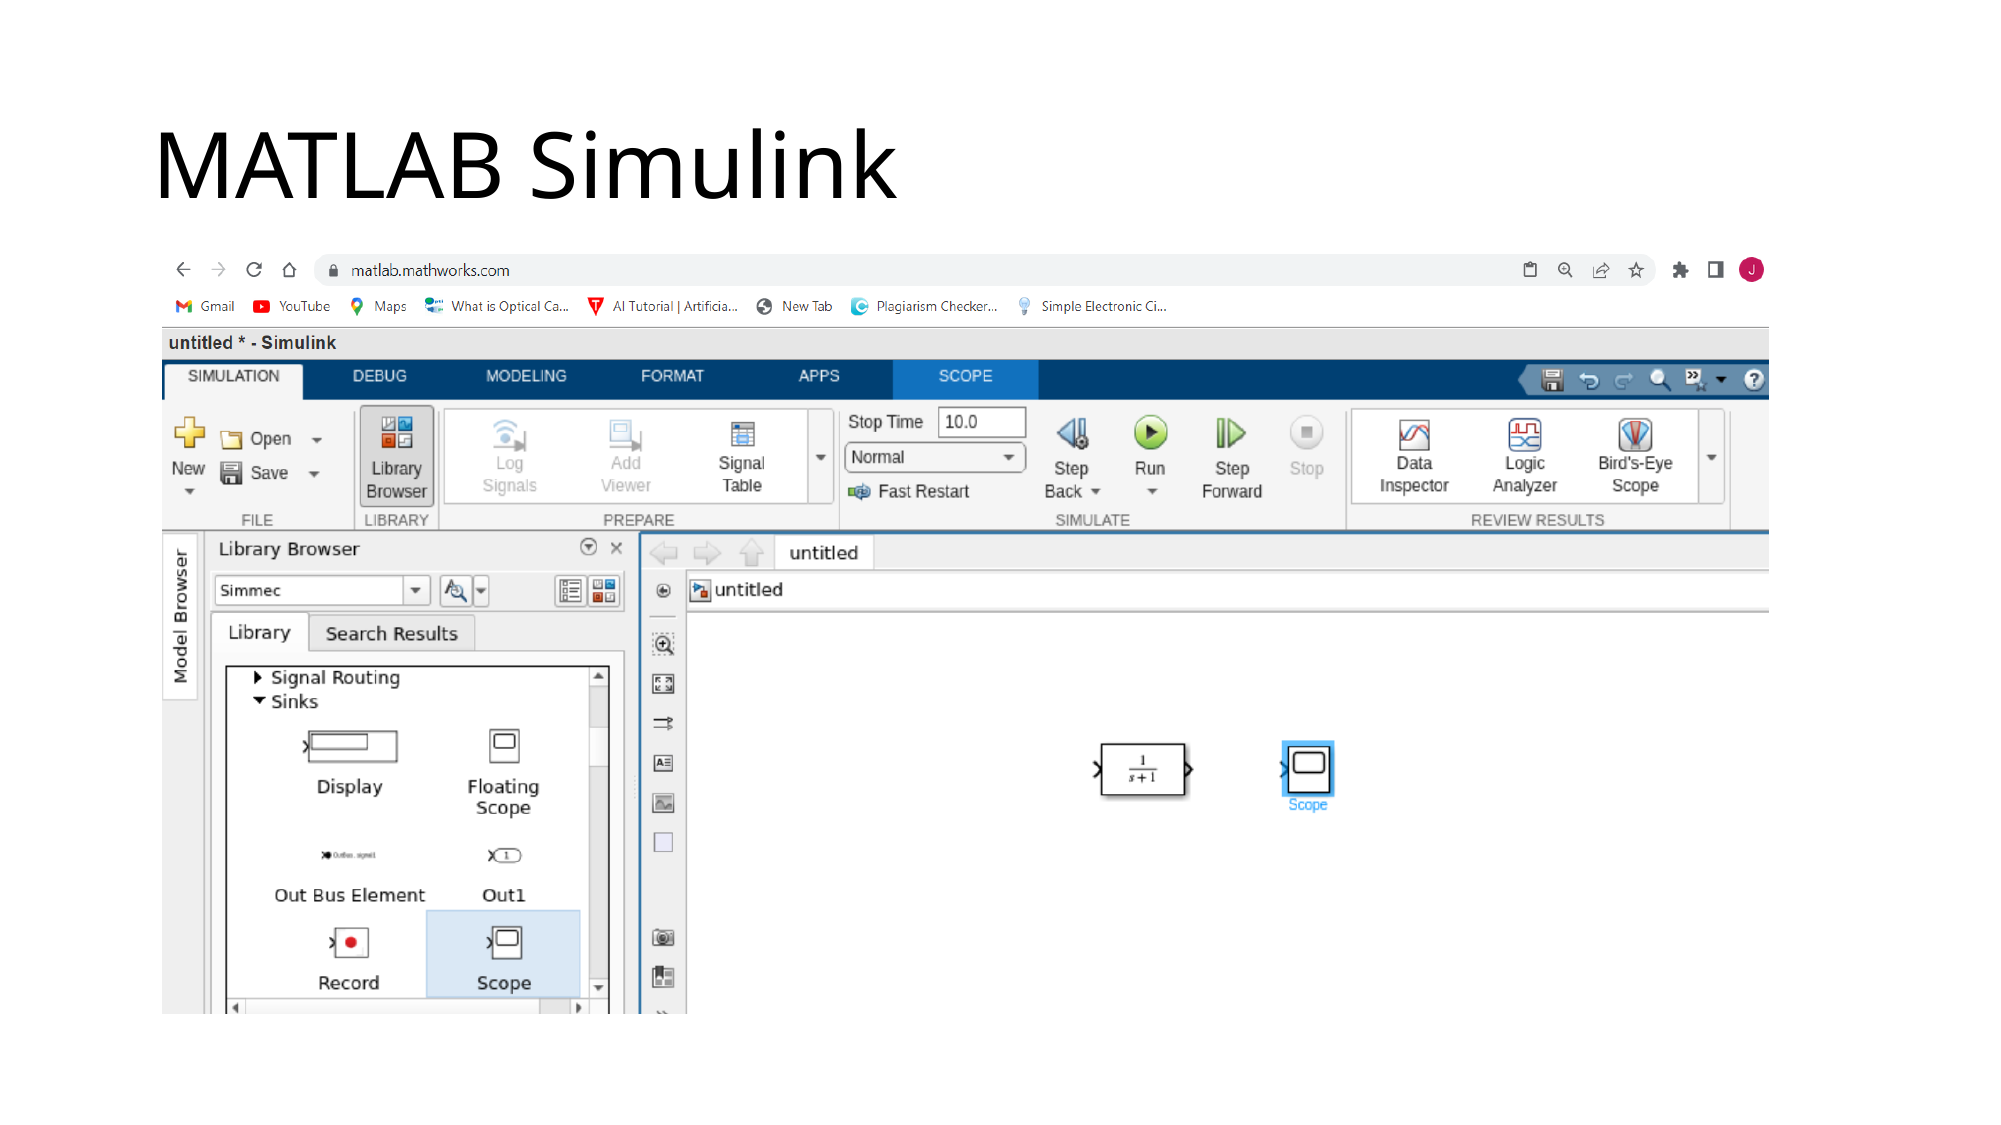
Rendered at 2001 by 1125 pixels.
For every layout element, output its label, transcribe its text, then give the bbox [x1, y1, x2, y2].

title MATLAB Simulink [137, 59, 1863, 278]
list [162, 250, 1769, 1014]
